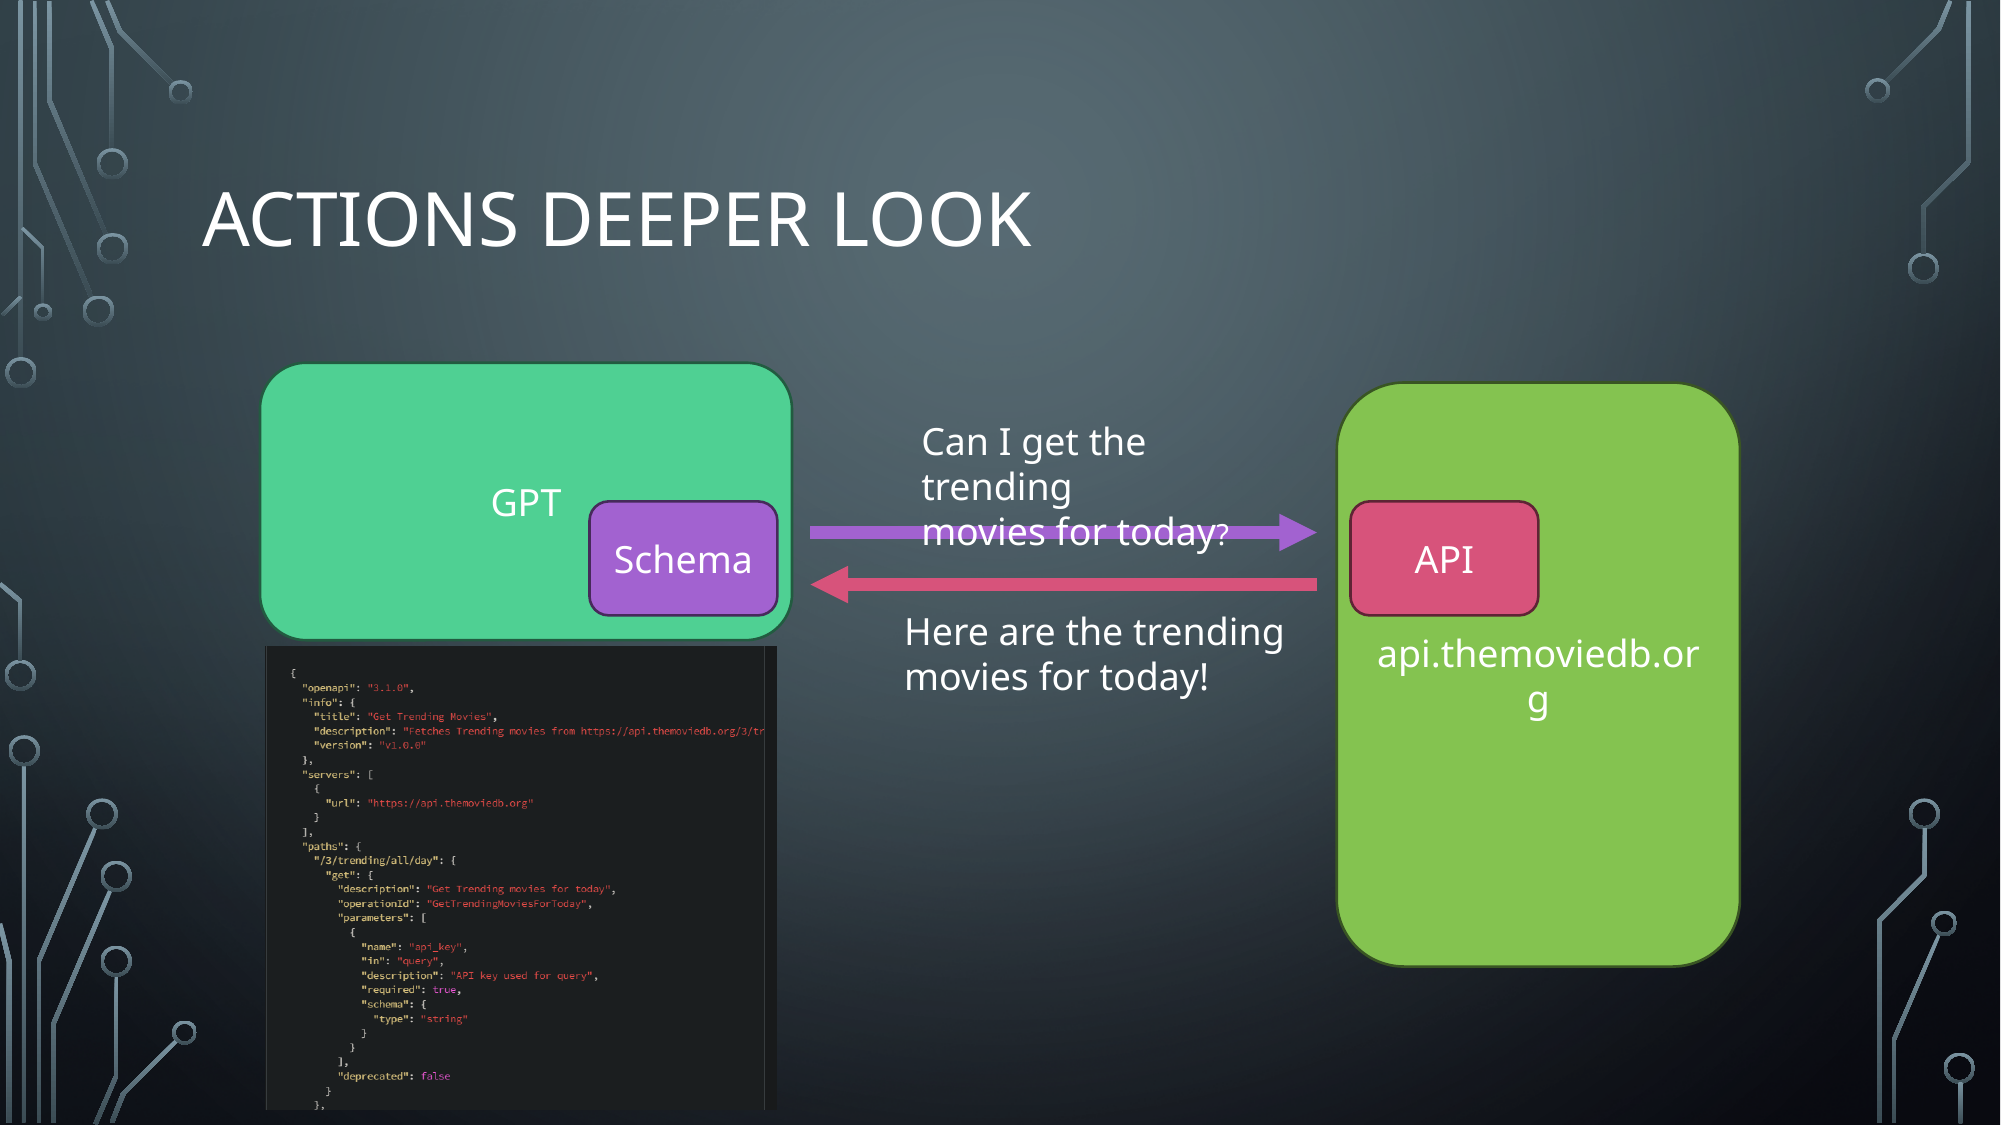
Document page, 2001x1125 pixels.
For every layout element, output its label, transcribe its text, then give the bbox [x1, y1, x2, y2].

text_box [259, 362, 1741, 967]
title Actions Deeper look [187, 101, 1813, 344]
picture [264, 646, 778, 1110]
